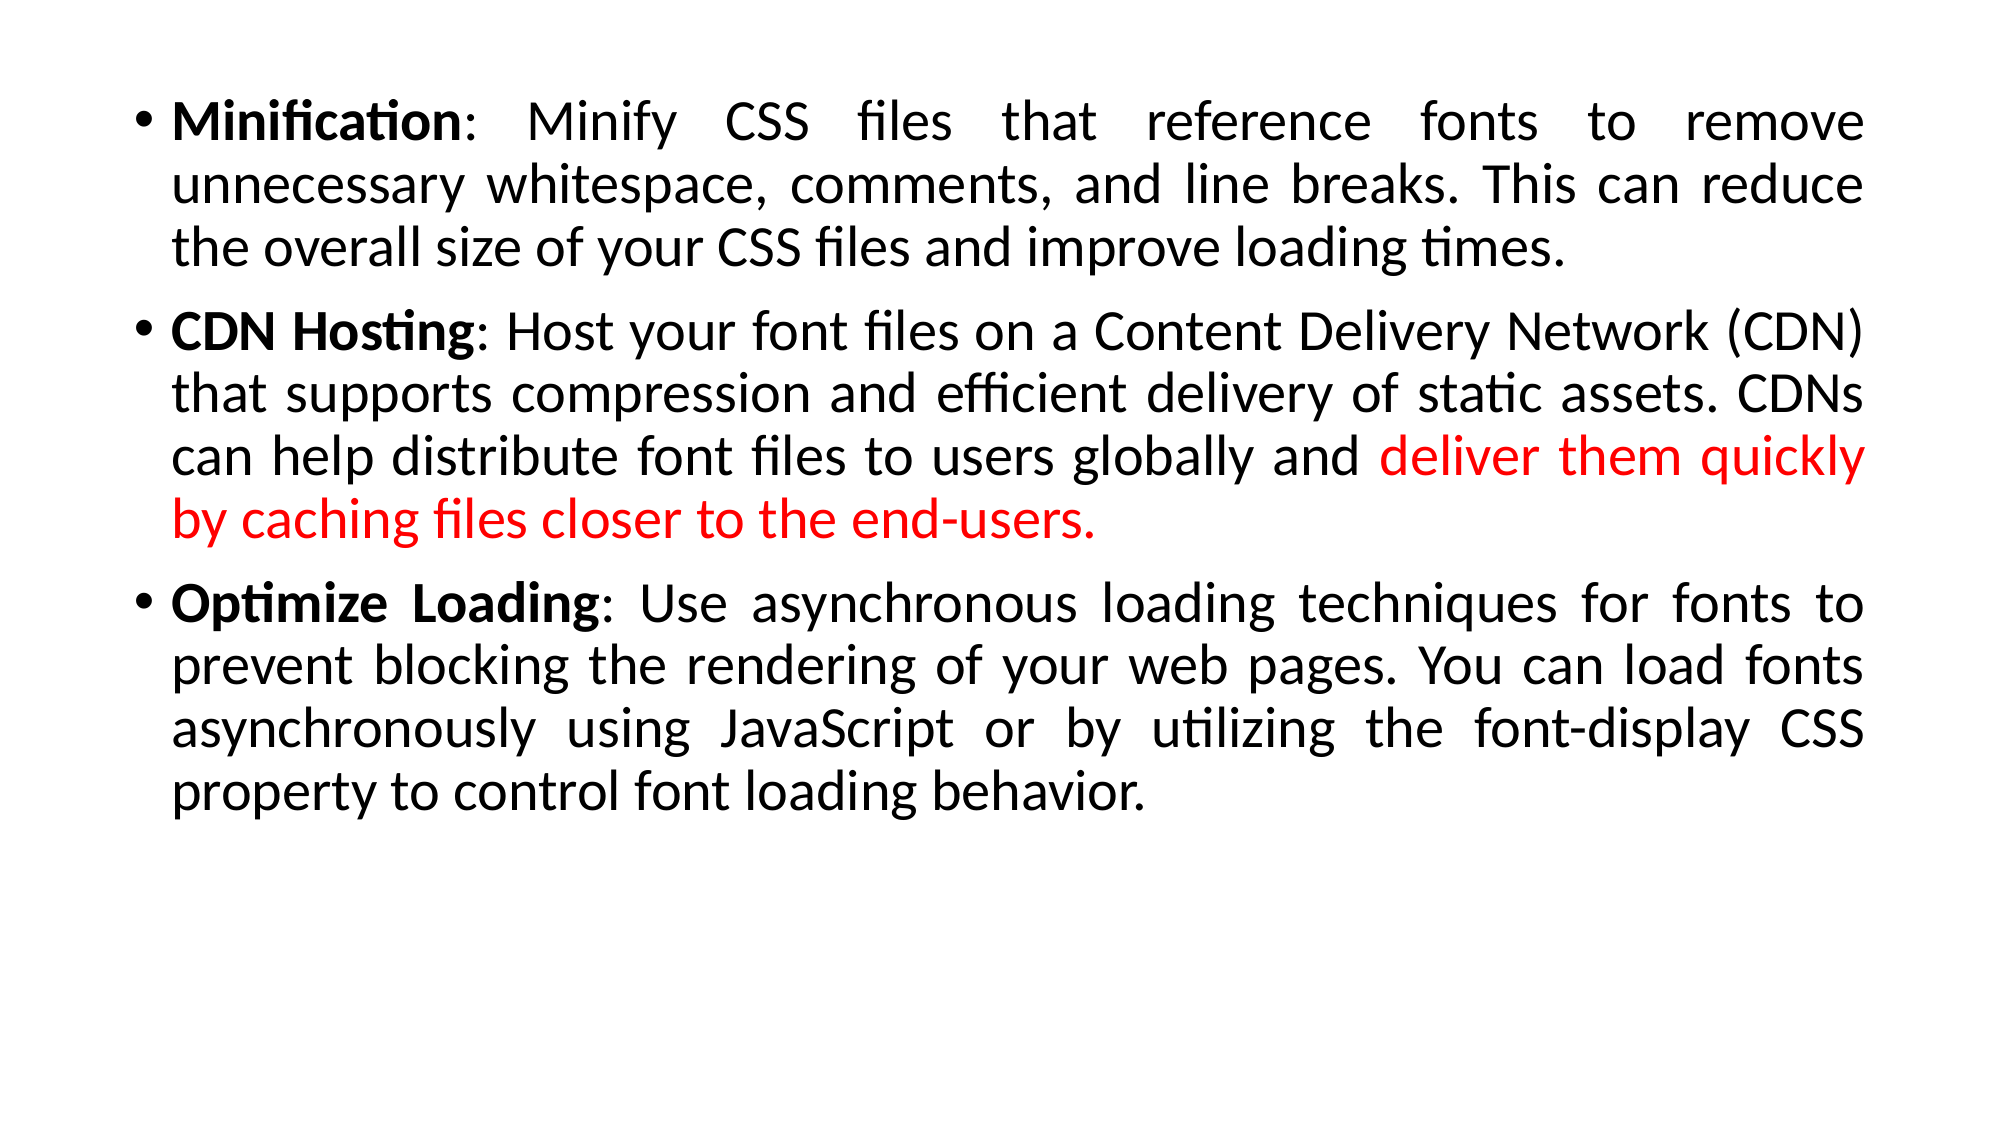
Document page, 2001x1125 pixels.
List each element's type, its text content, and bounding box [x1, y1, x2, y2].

list Minification: Minify CSS files that reference fonts to remove unnecessary whitespace, comments, and line breaks. This can reduce the overall size of your CSS files and improve loading times. CDN Hosting: Host your font files on a Content Delivery Network (CDN) that supports compression and efficient delivery of static assets. CDNs can help distribute font files to users globally and deliver them quickly by caching files closer to the end-users. Optimize Loading: Use asynchronous loading techniques for fonts to prevent blocking the rendering of your web pages. You can load fonts asynchronously using JavaScript or by utilizing the font-display CSS property to control font loading behavior. [119, 82, 1881, 1053]
